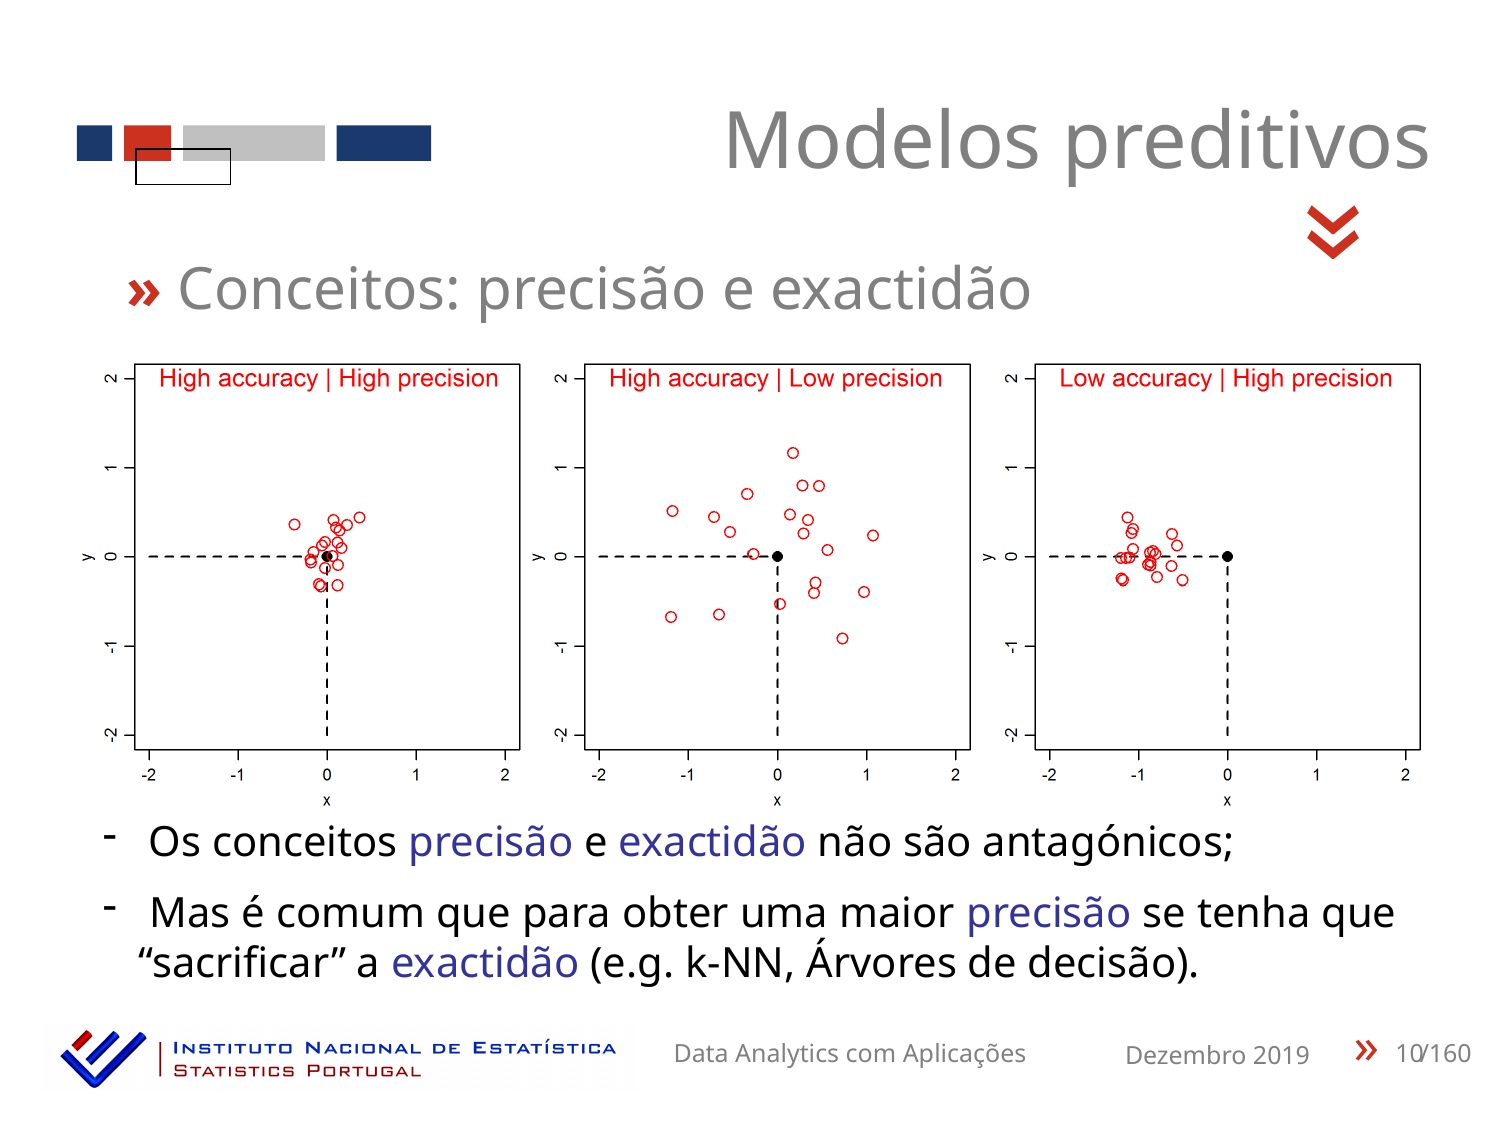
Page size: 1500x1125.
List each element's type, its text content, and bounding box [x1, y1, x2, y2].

text_box Os conceitos precisão e exactidão não são antagónicos; Mas é comum que para obter uma maior precisão se tenha que “sacrificar” a exactidão (e.g. k-NN, Árvores de decisão). [88, 824, 1412, 994]
text_box Modelos preditivos [454, 66, 1447, 207]
text_box 10 [1380, 1029, 1447, 1075]
picture [72, 360, 1424, 811]
picture [41, 1023, 638, 1093]
text_box « [1234, 207, 1400, 280]
text_box » Conceitos: precisão e exactidão [111, 243, 1376, 329]
